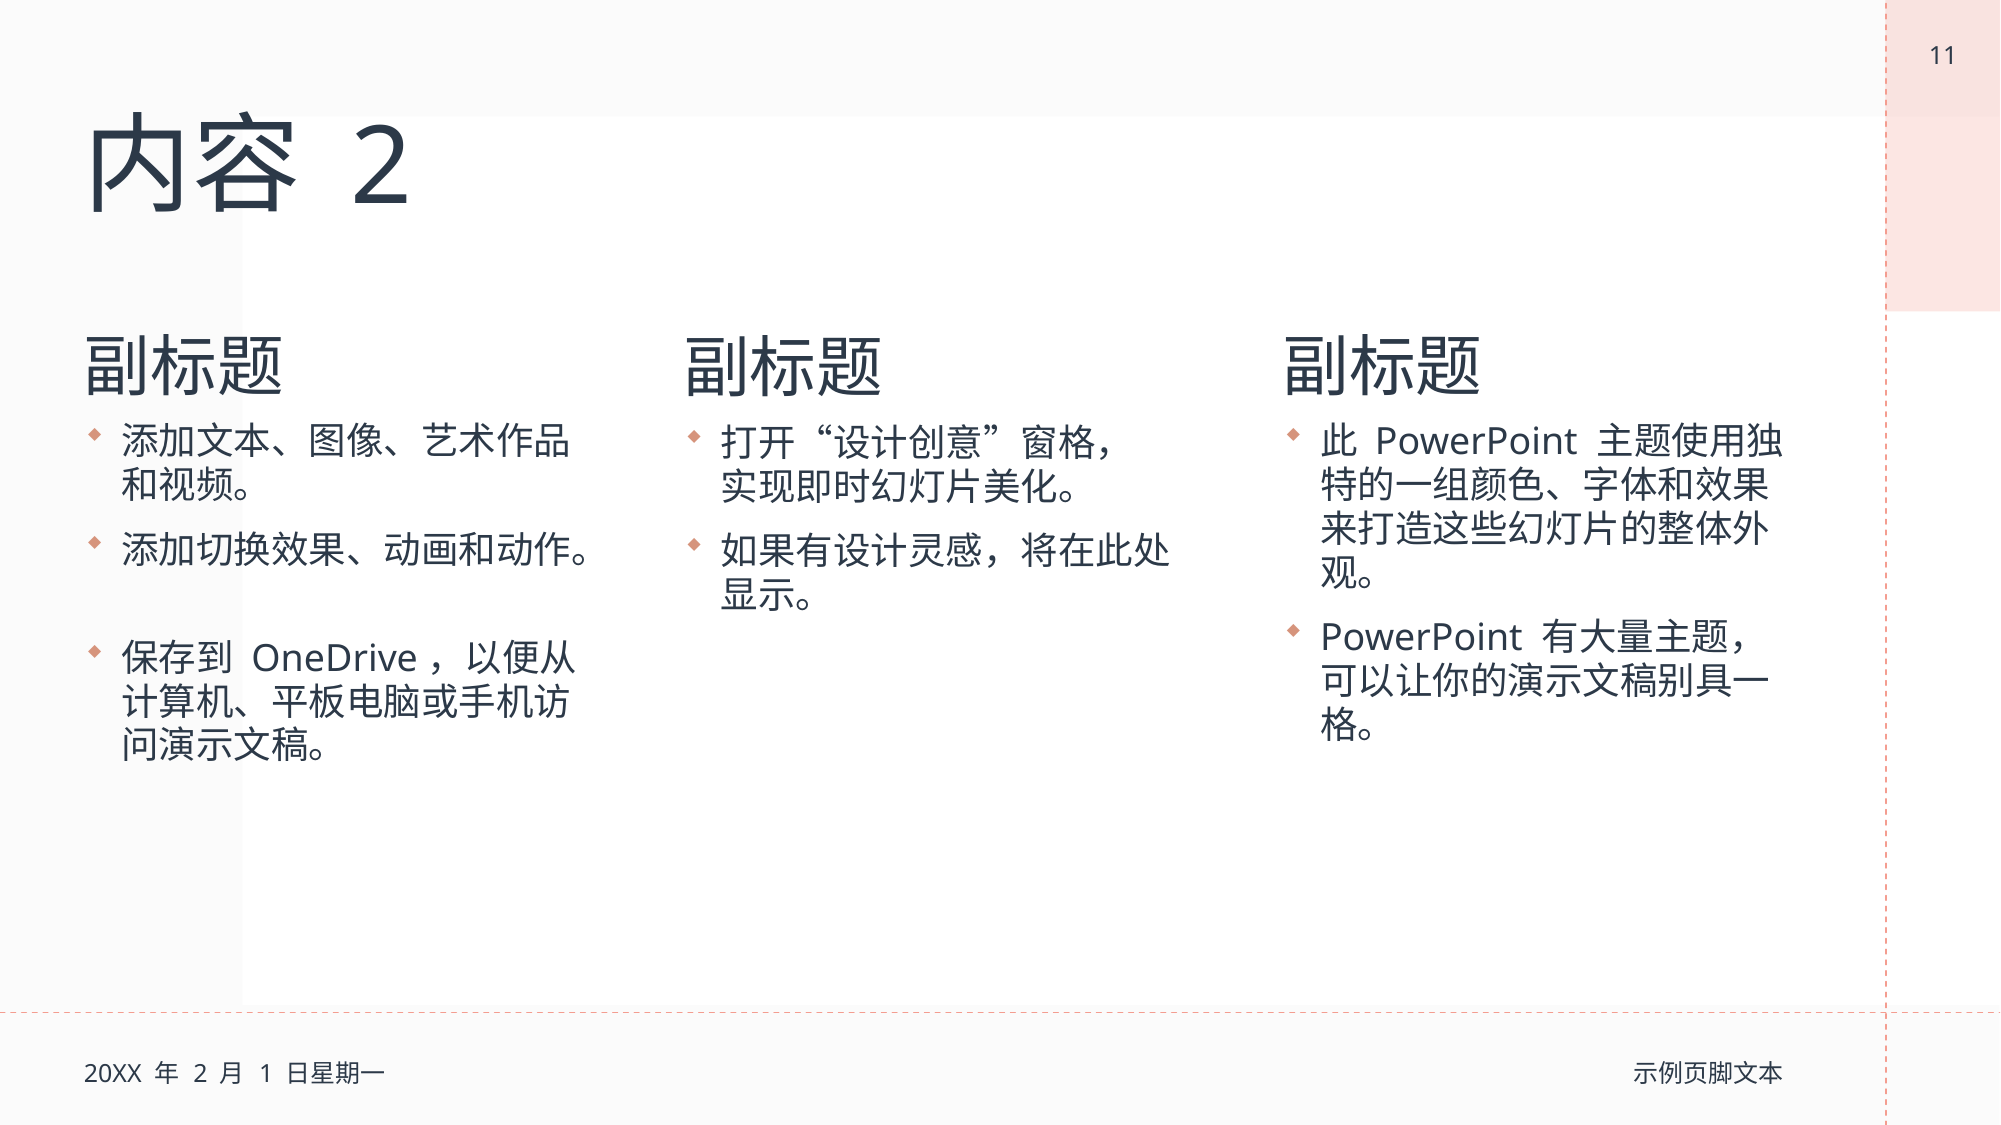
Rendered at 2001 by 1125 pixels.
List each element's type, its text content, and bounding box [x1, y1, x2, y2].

title 内容 2 [68, 59, 1799, 278]
list 添加文本、图像、艺术作品和视频。 添加切换效果、动画和动作。 保存到 OneDrive，以便从计算机、平板电脑或手机访问演示文稿。 [68, 410, 609, 990]
list 副标题 [1267, 275, 1808, 410]
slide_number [68, 1020, 519, 1125]
footer 示例页脚文本 [618, 1020, 1799, 1125]
list 打开“设计创意”窗格， 实现即时幻灯片美化。 如果有设计灵感，将在此处显示。 [668, 412, 1209, 992]
list 副标题 [668, 277, 1209, 412]
slide_number 11 [1886, 0, 2000, 113]
list 副标题 [68, 275, 609, 410]
list 此 PowerPoint 主题使用独特的一组颜色、字体和效果来打造这些幻灯片的整体外观。 PowerPoint 有大量主题，可以让你的演示文稿别具一格。 [1267, 410, 1808, 990]
